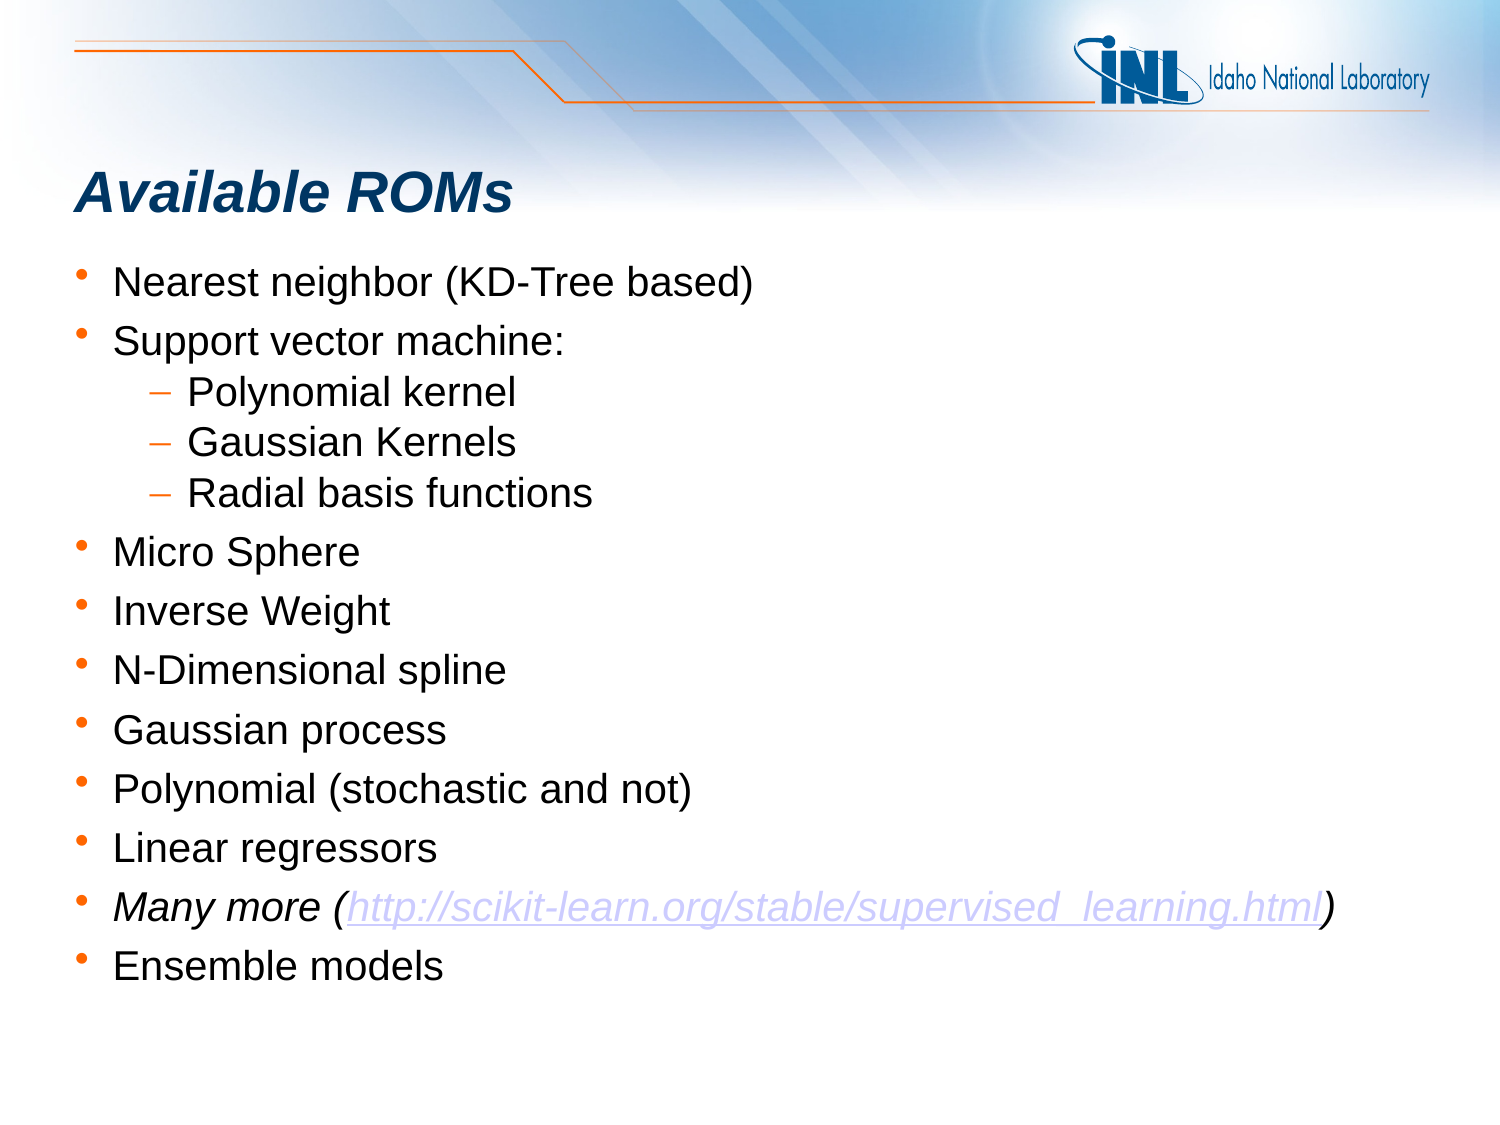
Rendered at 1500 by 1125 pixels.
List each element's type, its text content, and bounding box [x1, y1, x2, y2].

picture [0, 0, 1500, 1125]
list Nearest neighbor (KD-Tree based) Support vector machine: Polynomial kernel Gaussian Kernels Radial basis functions Micro Sphere Inverse Weight N-Dimensional spline Gaussian process Polynomial (stochastic and not) Linear regressors Many more (http://scikit-learn.org/stable/supervised_learning.html) Ensemble models [74, 261, 1426, 1005]
title Available ROMs [74, 164, 1430, 227]
